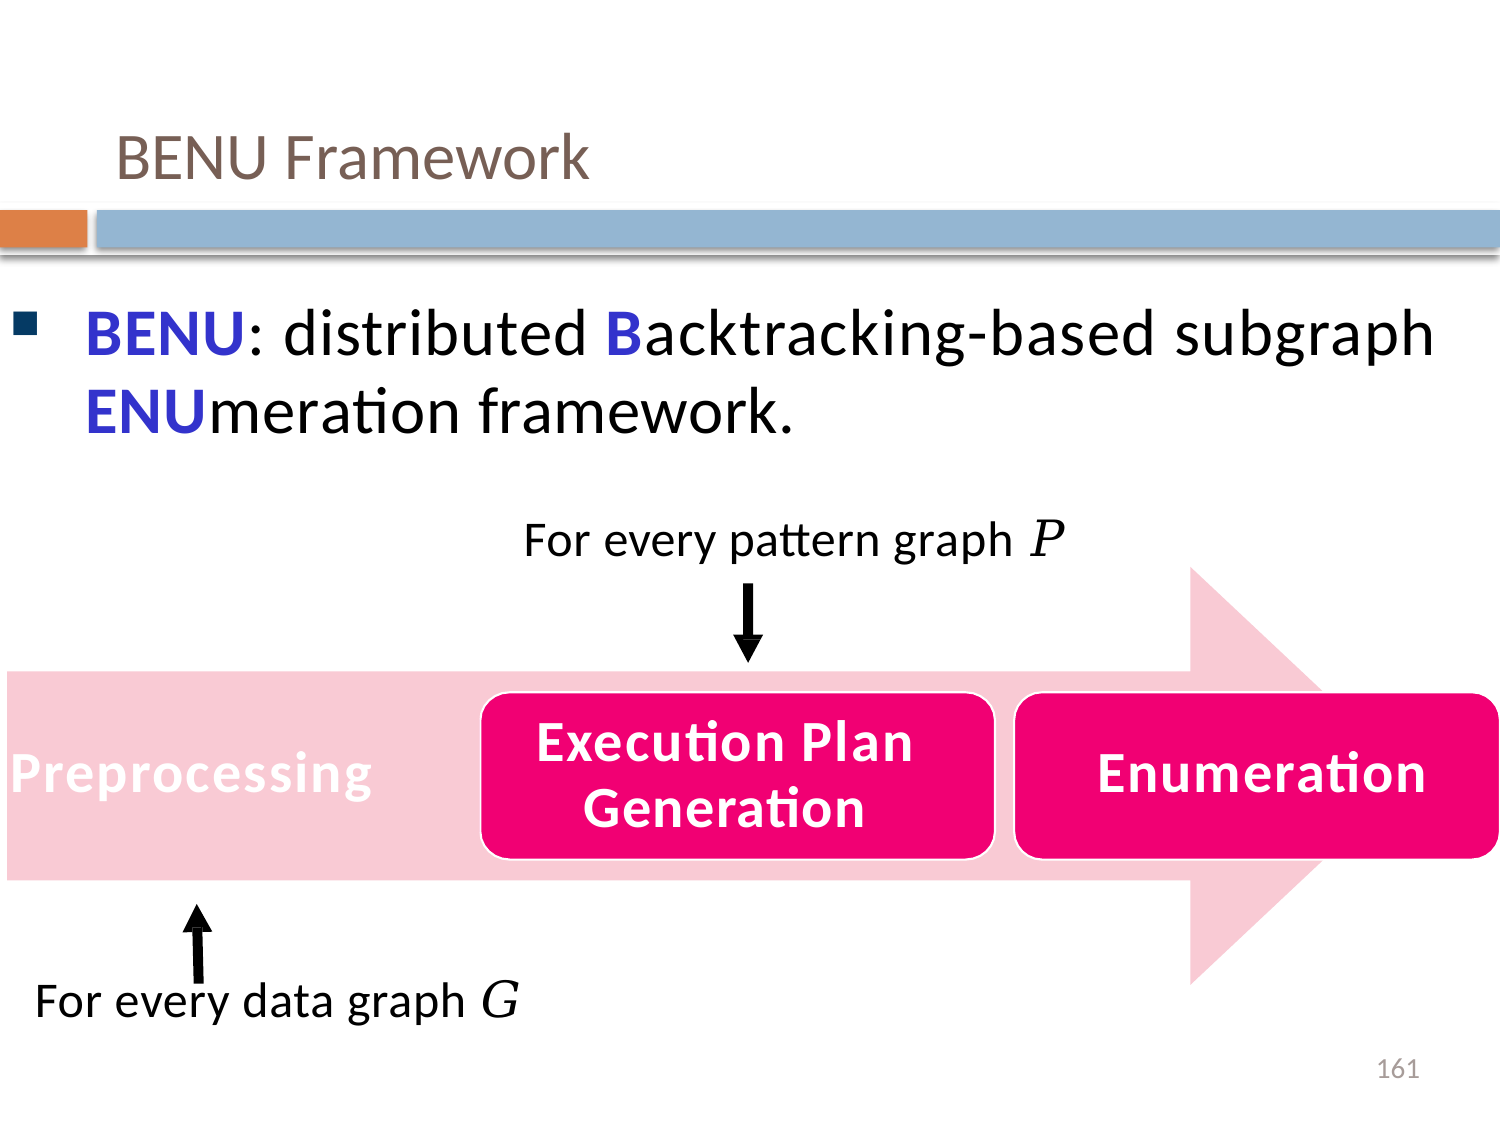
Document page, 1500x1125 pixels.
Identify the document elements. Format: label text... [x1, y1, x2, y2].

text_box [182, 903, 213, 960]
text_box [480, 692, 995, 860]
text_box [1014, 692, 1500, 860]
text_box [7, 567, 1324, 985]
text_box Preprocessing [8, 732, 404, 805]
text_box [733, 583, 764, 663]
slide_number 161 [1316, 1046, 1436, 1087]
text_box BENU: distributed Backtracking-based subgraph ENUmeration framework. For every pattern graph 𝑃 [8, 289, 1500, 567]
text_box Enumeration [1095, 732, 1459, 805]
text_box Execution Plan Generation [534, 699, 948, 839]
text_box For every data graph 𝐺 [0, 960, 538, 1036]
title BENU Framework [100, 37, 1438, 200]
